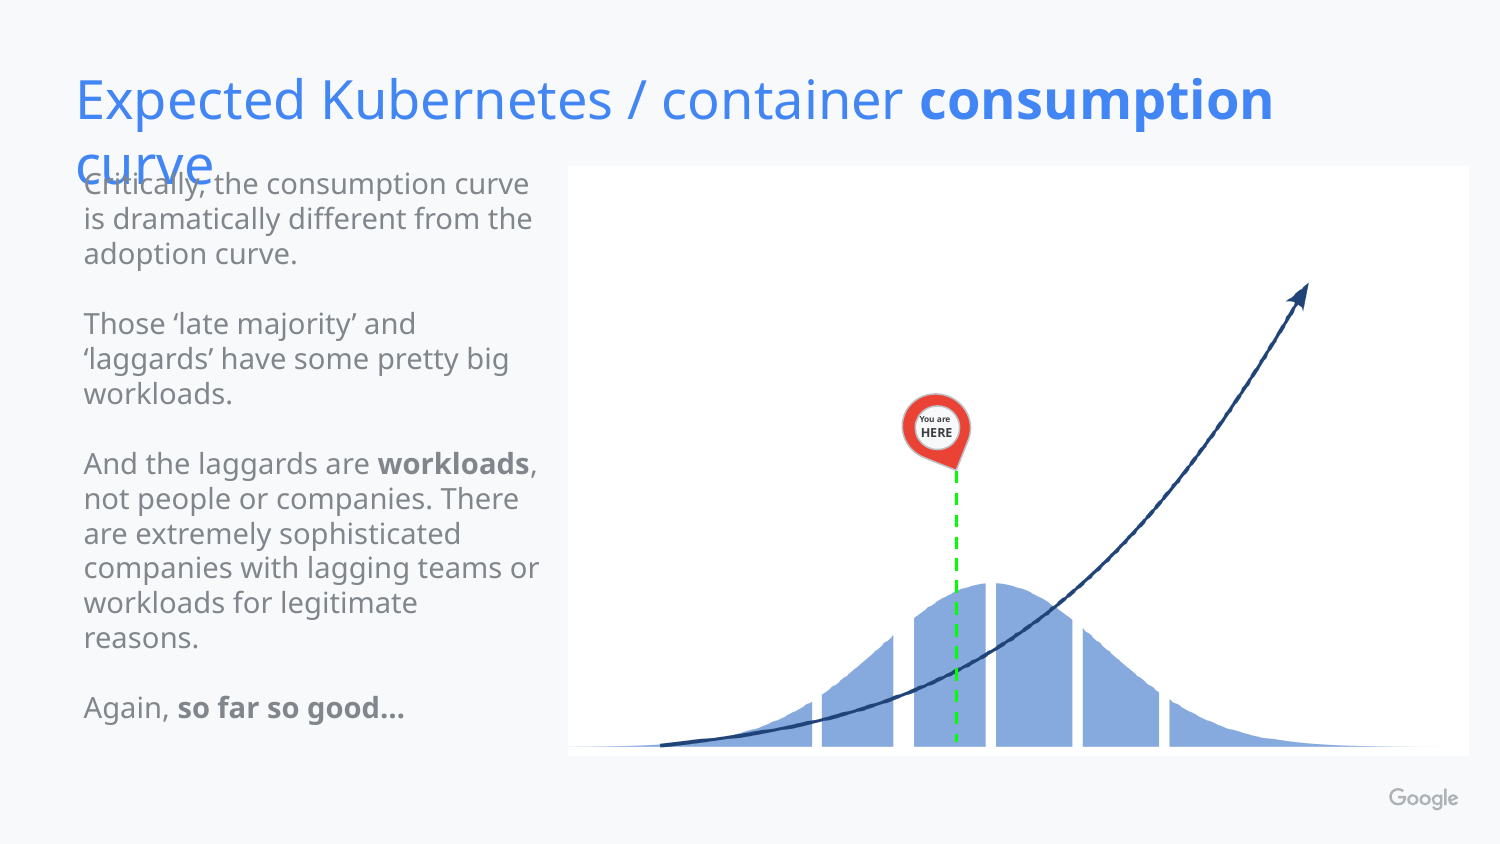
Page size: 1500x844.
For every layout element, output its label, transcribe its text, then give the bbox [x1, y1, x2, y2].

text_box Critically, the consumption curve is dramatically different from the adoption curve. Those ‘late majority’ and ‘laggards’ have some pretty big workloads. And the laggards are workloads, not people or companies. There are extremely sophisticated companies with lagging teams or workloads for legitimate reasons. Again, so far so good… [68, 150, 556, 740]
text_box Expected Kubernetes / container consumption curve [74, 49, 1425, 210]
picture [568, 166, 1469, 756]
